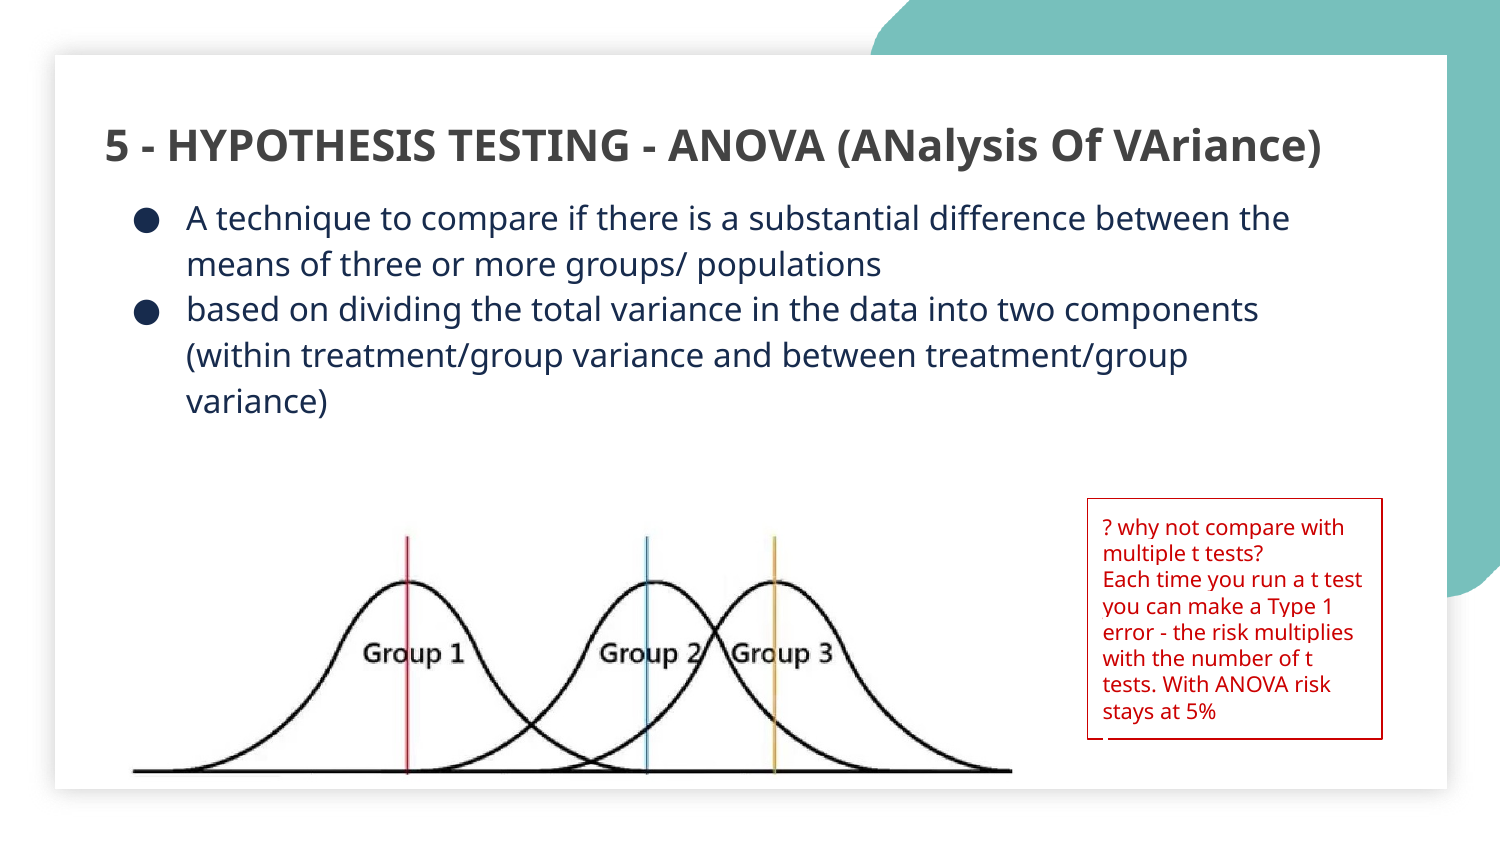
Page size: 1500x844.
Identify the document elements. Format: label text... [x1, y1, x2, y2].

picture [0, 0, 1500, 844]
text_box A technique to compare if there is a substantial difference between the means of three or more groups/ populations based on dividing the total variance in the data into two components (within treatment/group variance and between treatment/group variance) [96, 175, 1339, 678]
text_box 5 - HYPOTHESIS TESTING - ANOVA (ANalysis Of VAriance) [89, 102, 1424, 220]
text_box ? why not compare with multiple t tests? Each time you run a t test you can make a Type 1 error - the risk multiplies with the number of t tests. With ANOVA risk stays at 5% [1087, 498, 1383, 740]
